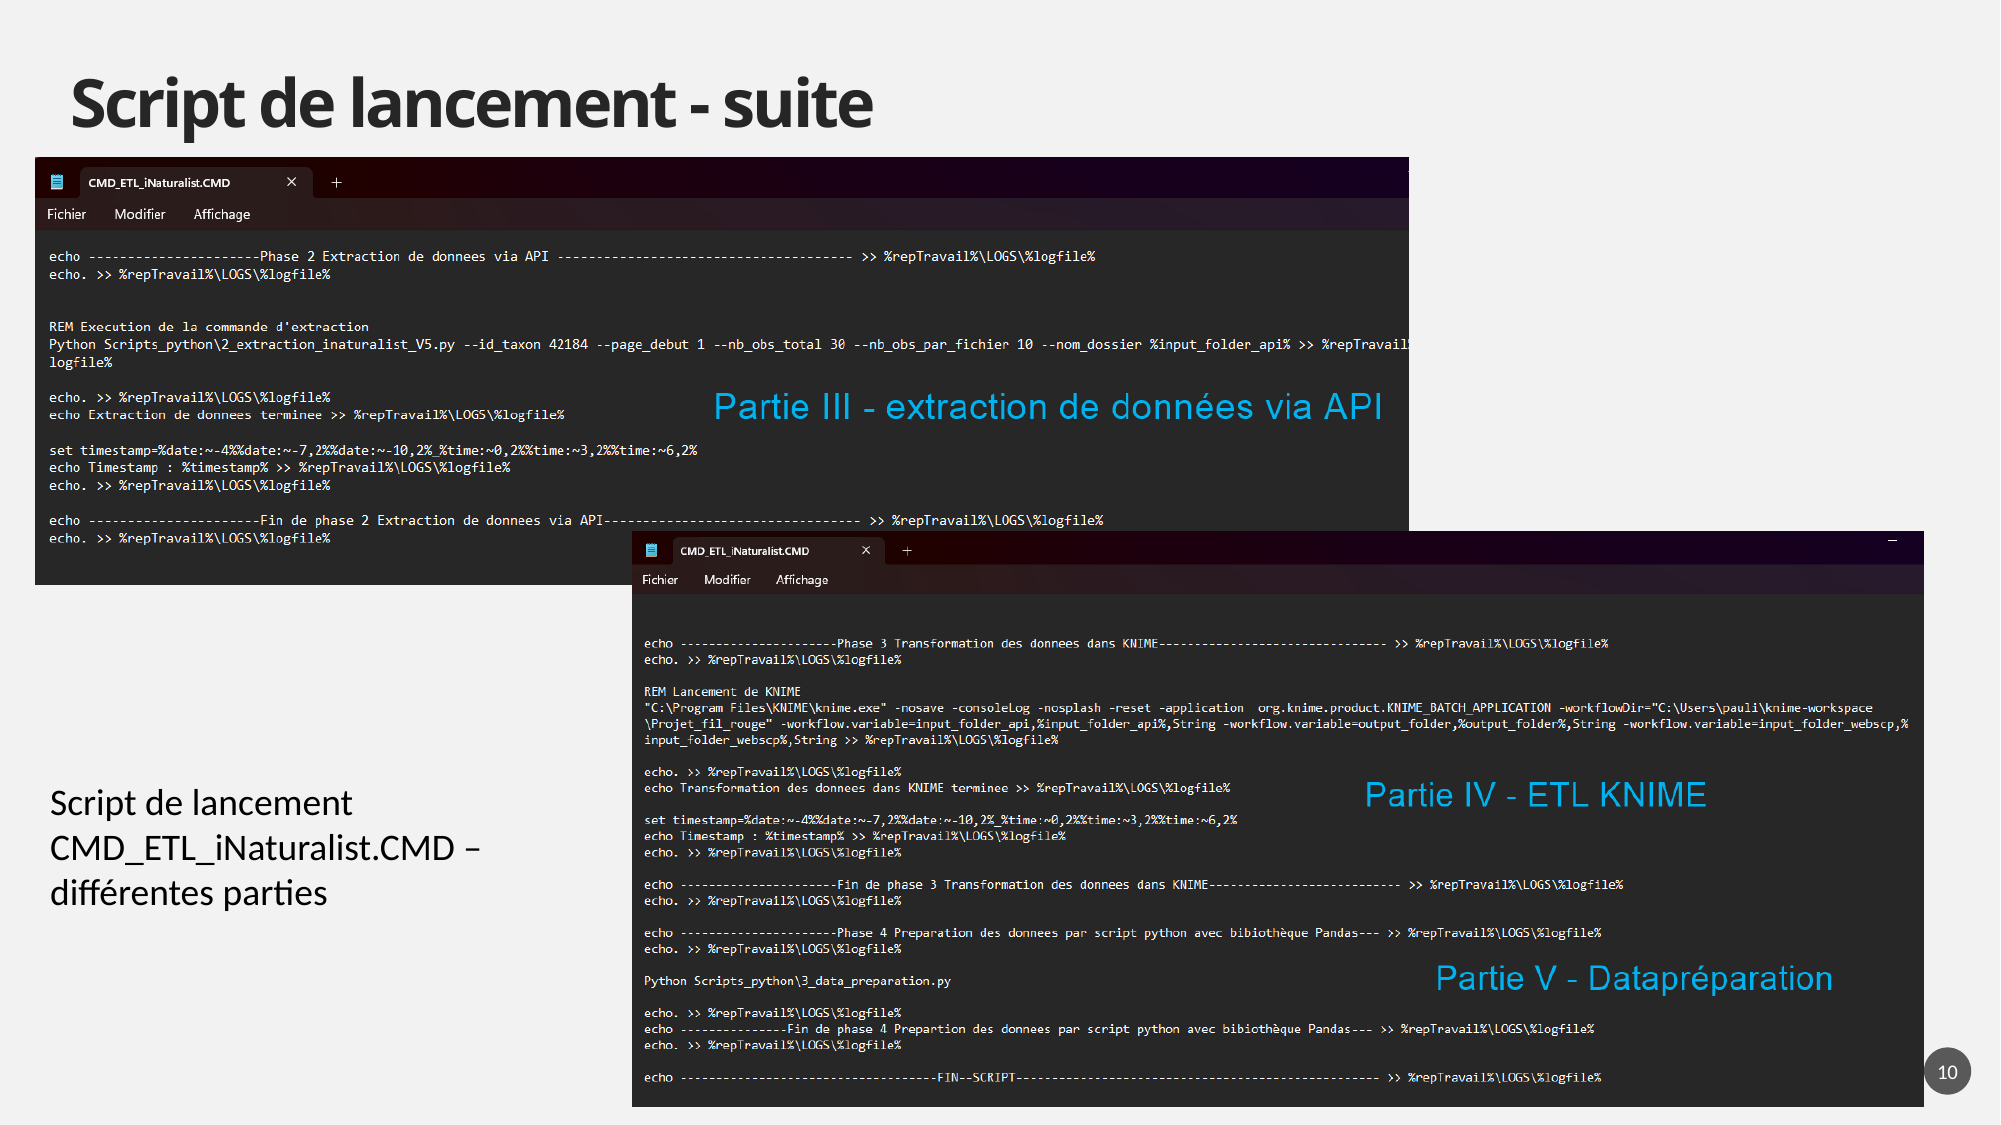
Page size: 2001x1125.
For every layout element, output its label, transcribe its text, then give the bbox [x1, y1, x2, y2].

slide_number 10 [1924, 1047, 1972, 1095]
title Script de lancement - suite [70, 70, 1735, 142]
text_box Script de lancement CMD_ETL_iNaturalist.CMD – différentes parties [35, 770, 598, 920]
picture [35, 157, 1924, 1107]
